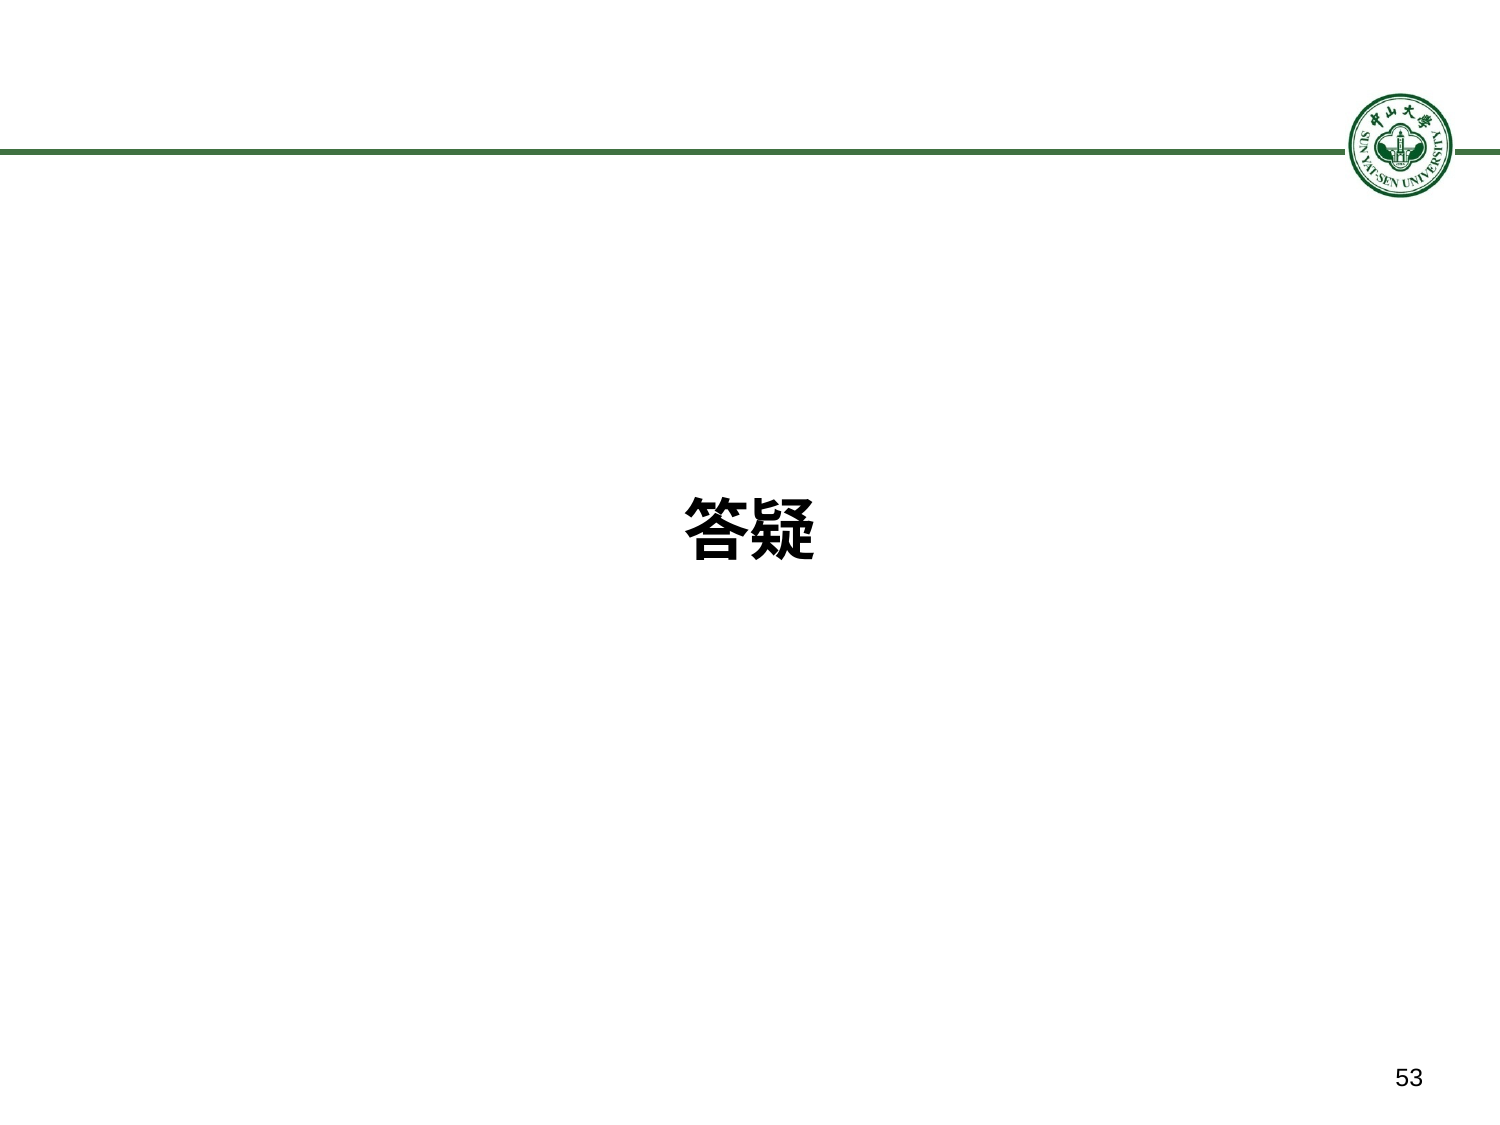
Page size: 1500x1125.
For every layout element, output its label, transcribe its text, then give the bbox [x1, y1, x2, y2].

picture [1345, 90, 1455, 200]
list 答疑 [108, 480, 1392, 667]
